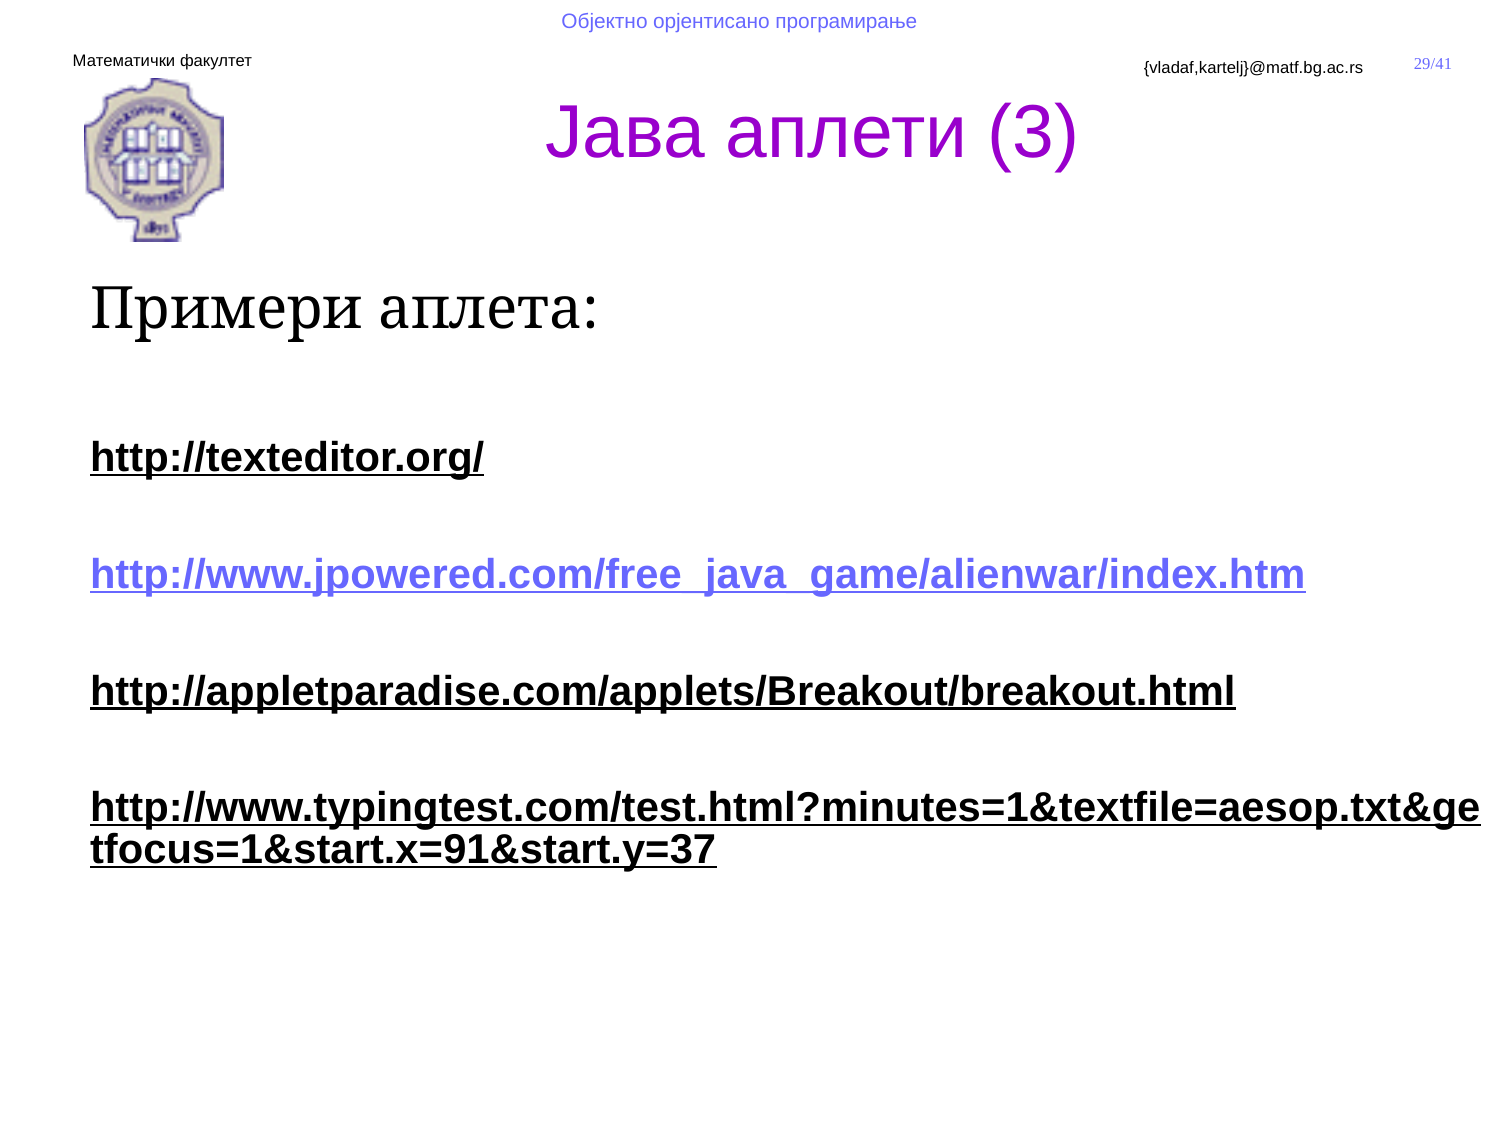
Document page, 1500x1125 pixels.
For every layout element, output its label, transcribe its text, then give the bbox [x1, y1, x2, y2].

list Примери аплета: http://texteditor.org/ http://www.jpowered.com/free_java_game/alienwar/index.htm http://appletparadise.com/applets/Breakout/breakout.html http://www.typingtest.com/test.html?minutes=1&textfile=aesop.txt&getfocus=1&start.x=91&start.y=37 [75, 262, 1500, 1125]
text_box Јава аплети (3) [187, 74, 1438, 180]
picture [84, 78, 224, 242]
